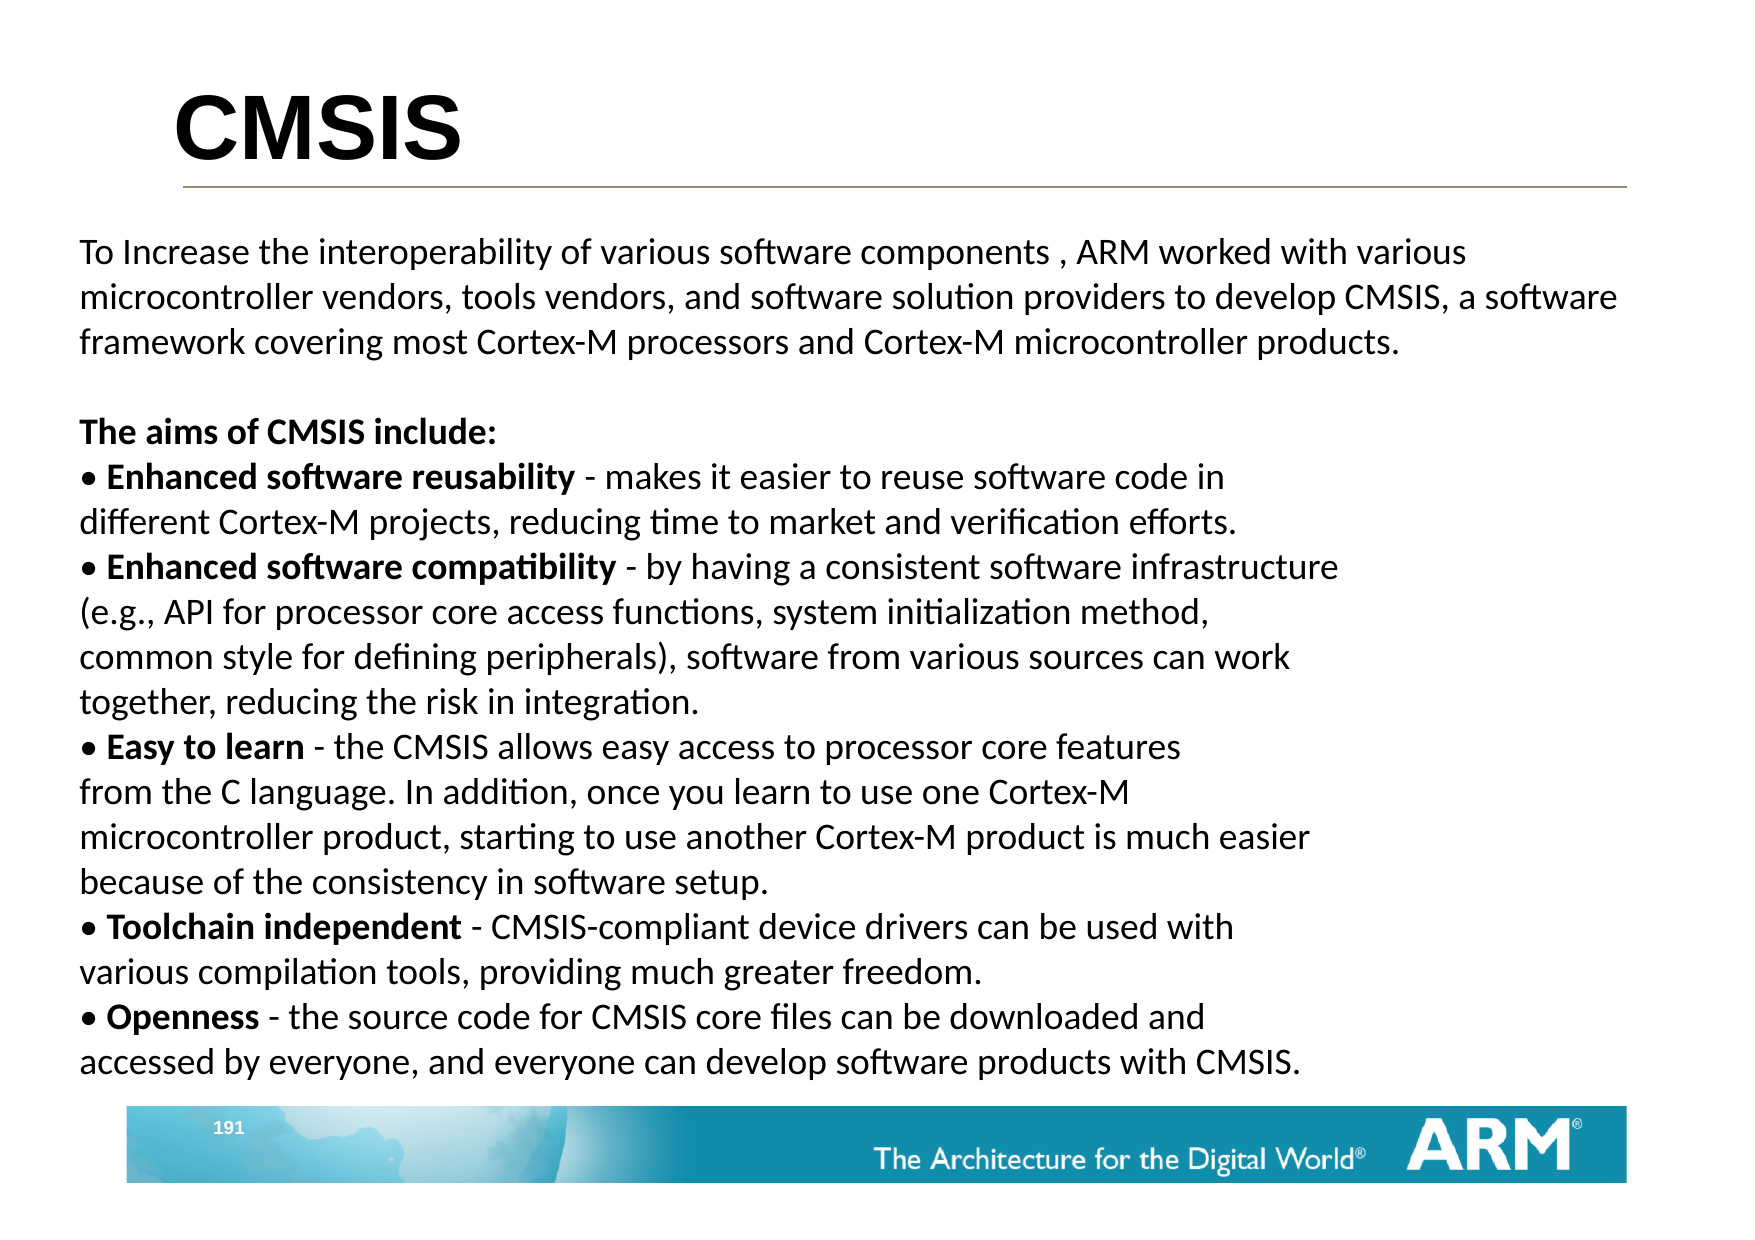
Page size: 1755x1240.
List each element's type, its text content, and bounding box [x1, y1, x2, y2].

title CMSIS [173, 80, 1581, 172]
text_box To Increase the interoperability of various software components , ARM worked with various microcontroller vendors, tools vendors, and software solution providers to develop CMSIS, a software framework covering most Cortex-M processors and Cortex-M microcontroller products. The aims of CMSIS include: • Enhanced software reusability - makes it easier to reuse software code in different Cortex-M projects, reducing time to market and verification efforts. • Enhanced software compatibility - by having a consistent software infrastructure (e.g., API for processor core access functions, system initialization method, common style for defining peripherals), software from various sources can work together, reducing the risk in integration. • Easy to learn - the CMSIS allows easy access to processor core features from the C language. In addition, once you learn to use one Cortex-M microcontroller product, starting to use another Cortex-M product is much easier because of the consistency in software setup. • Toolchain independent - CMSIS-compliant device drivers can be used with various compilation tools, providing much greater freedom. • Openness - the source code for CMSIS core files can be downloaded and accessed by everyone, and everyone can develop software products with CMSIS. [64, 219, 1690, 1090]
picture [126, 1106, 1627, 1183]
slide_number 191 [198, 1115, 287, 1176]
